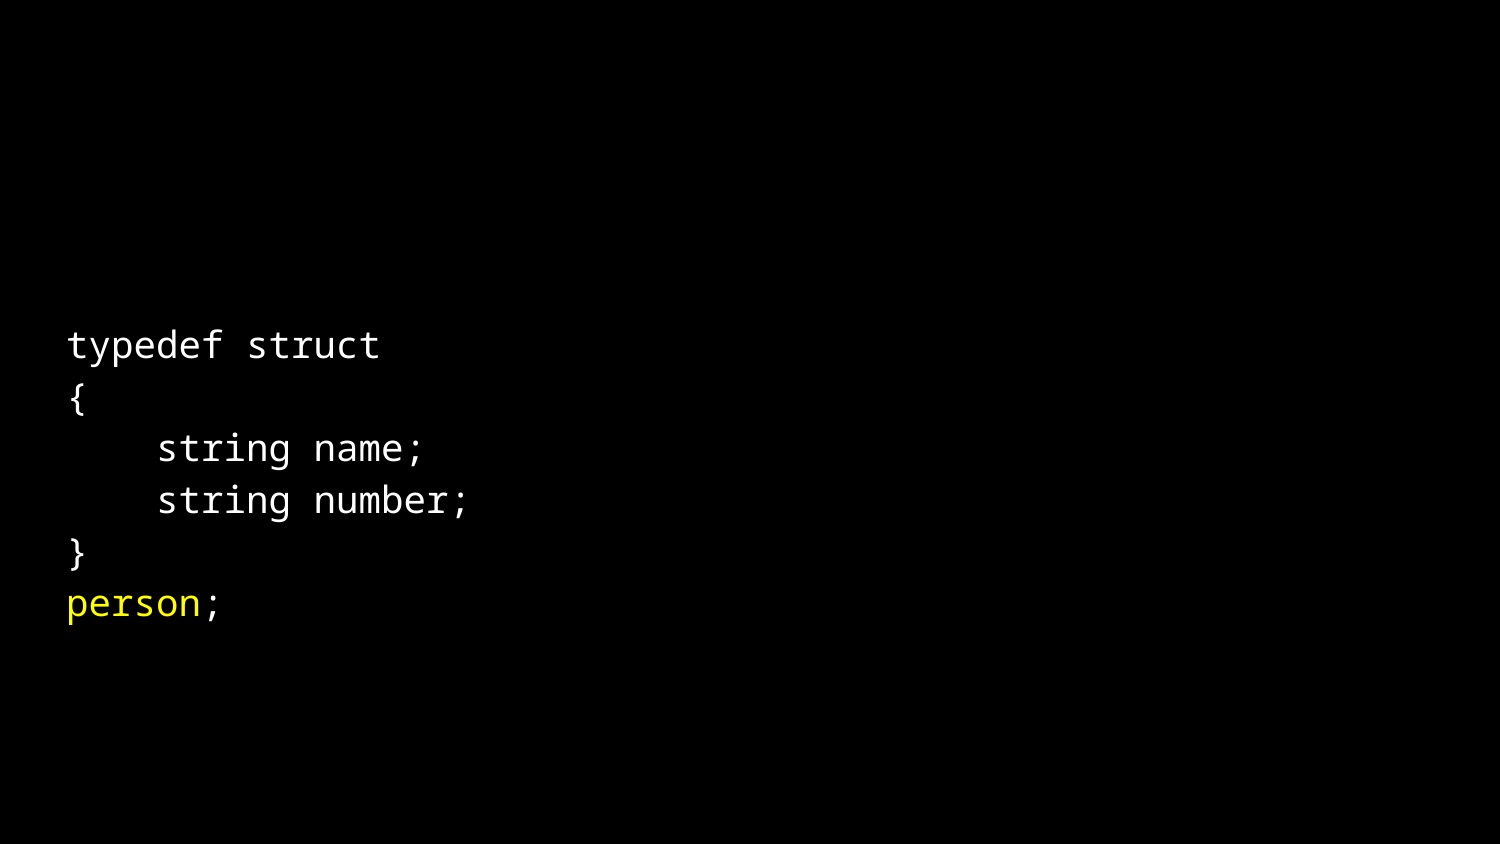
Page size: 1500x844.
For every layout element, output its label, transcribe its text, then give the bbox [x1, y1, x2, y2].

list typedef struct { string name; string number; } person; [51, 189, 1449, 750]
